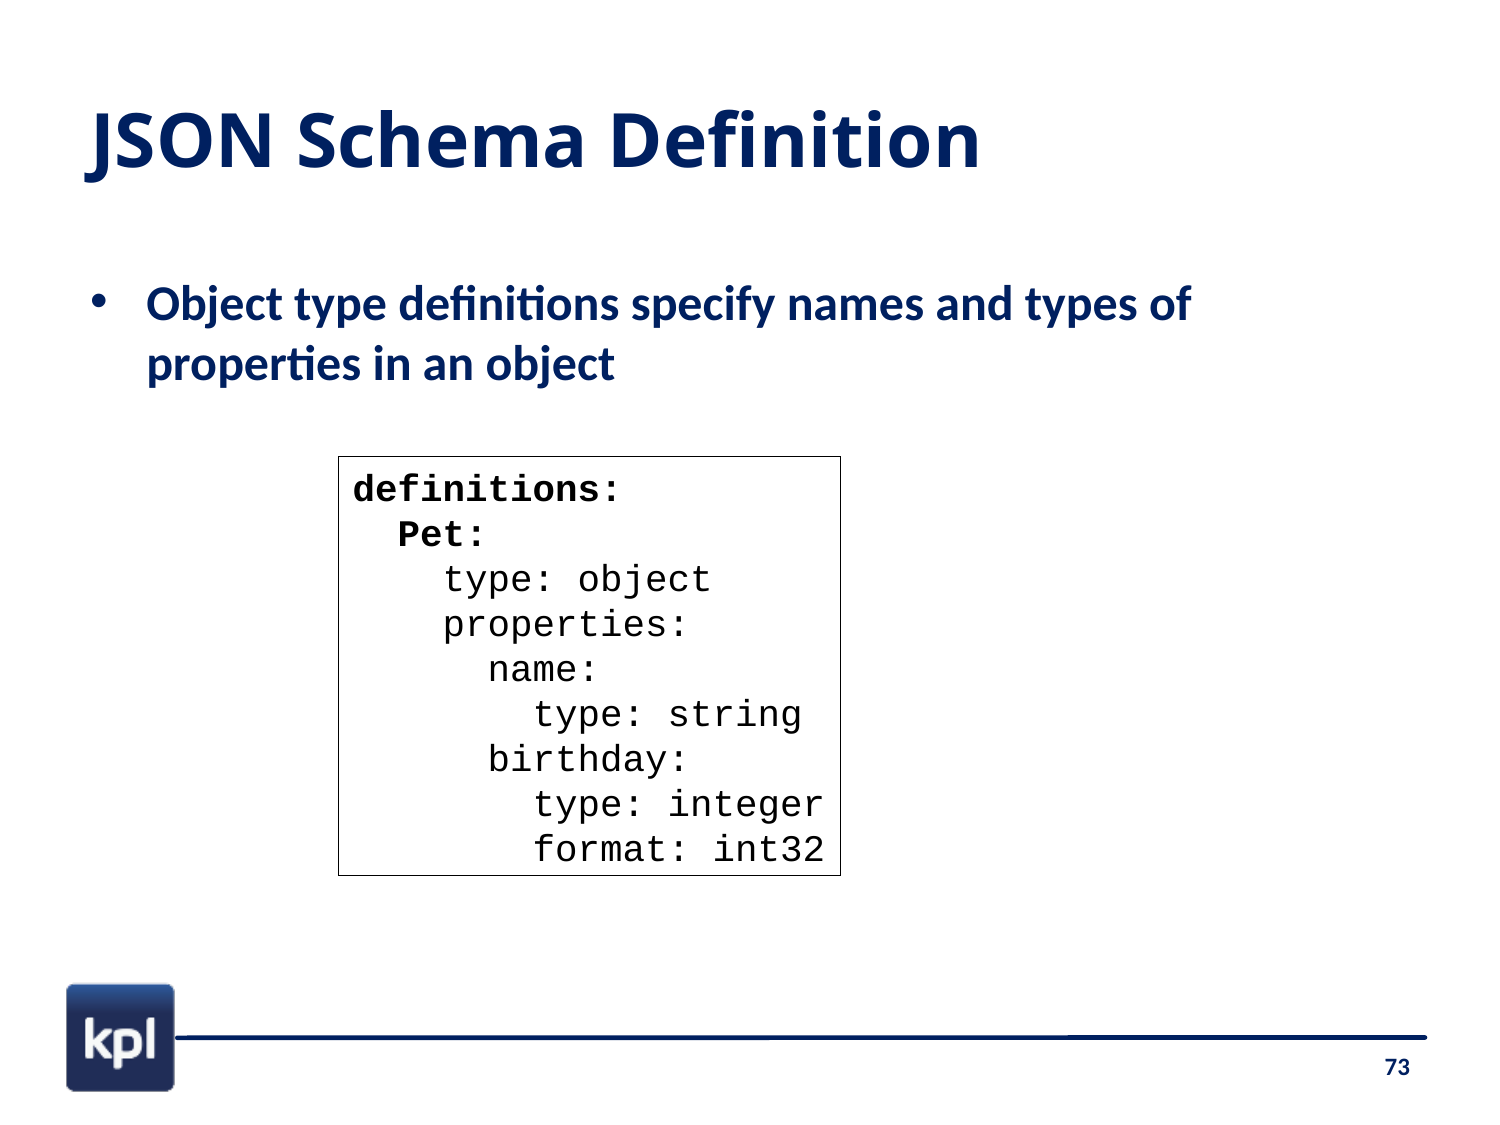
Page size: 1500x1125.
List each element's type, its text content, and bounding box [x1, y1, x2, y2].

list Object type definitions specify names and types of properties in an object [75, 262, 1425, 1013]
slide_number 73 [987, 1042, 1425, 1103]
picture [62, 980, 178, 1095]
text_box definitions: Pet: type: object properties: name: type: string birthday: type: integer format: int32 [338, 456, 841, 876]
title JSON Schema Definition [75, 43, 1436, 233]
